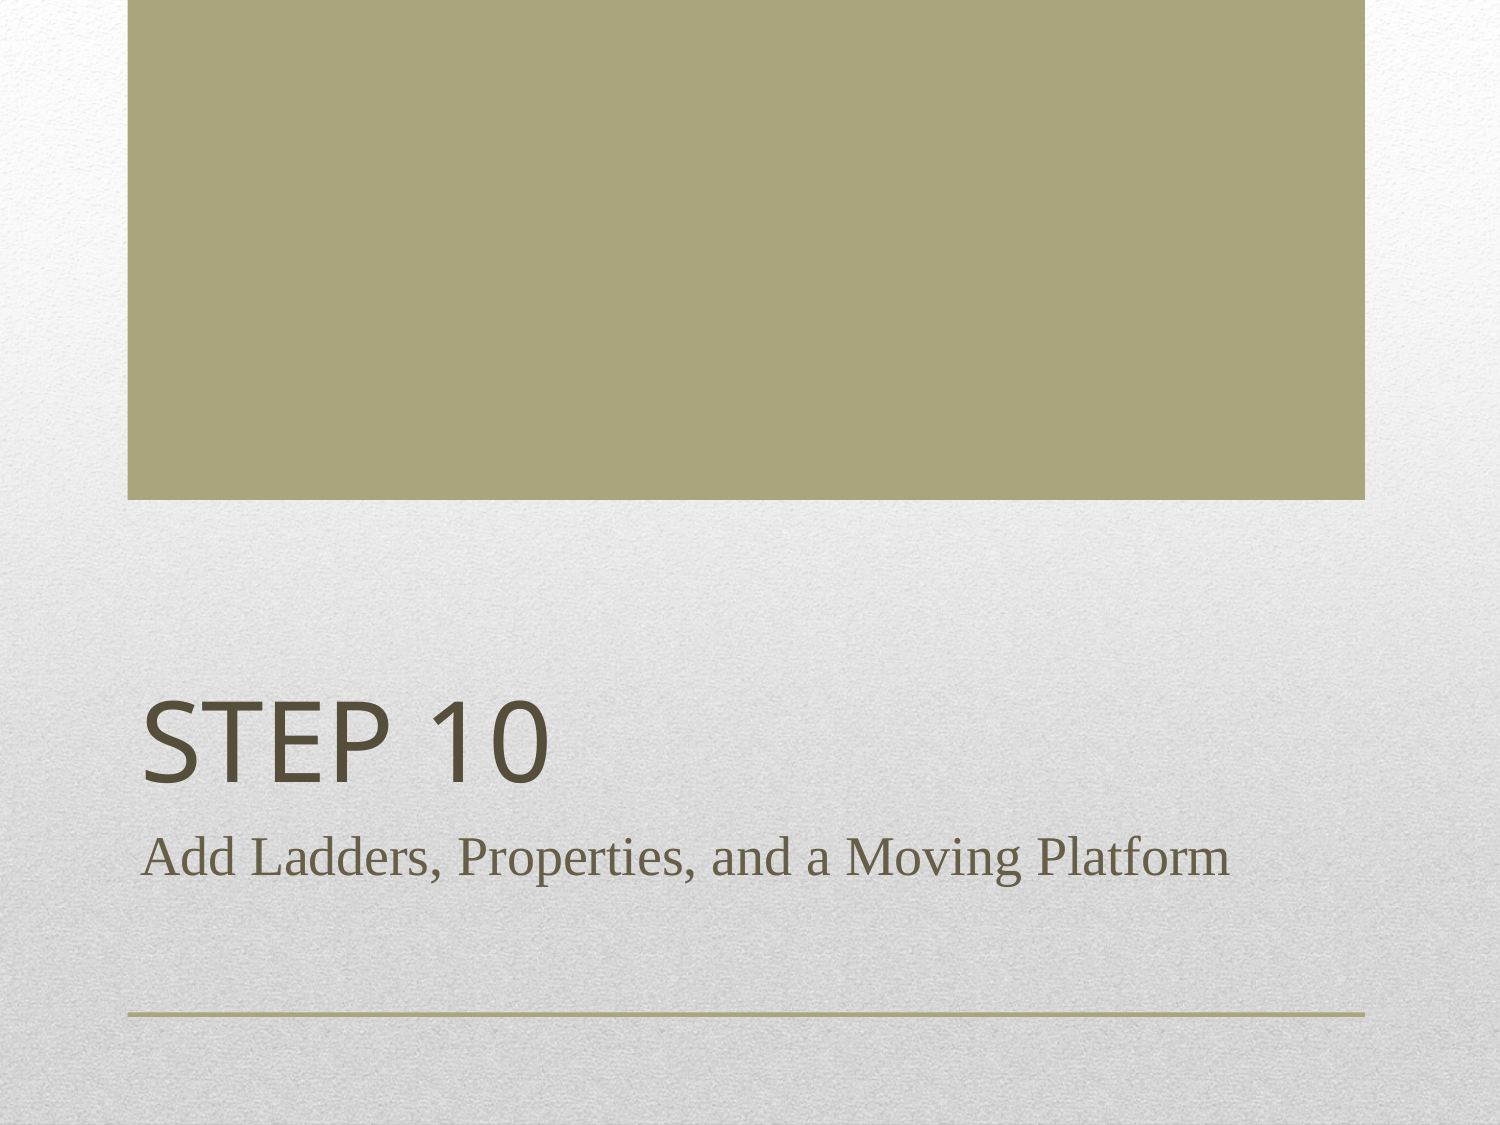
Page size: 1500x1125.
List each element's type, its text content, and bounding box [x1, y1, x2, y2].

title Step 10 [125, 537, 1363, 813]
list Add Ladders, Properties, and a Moving Platform [125, 812, 1250, 963]
